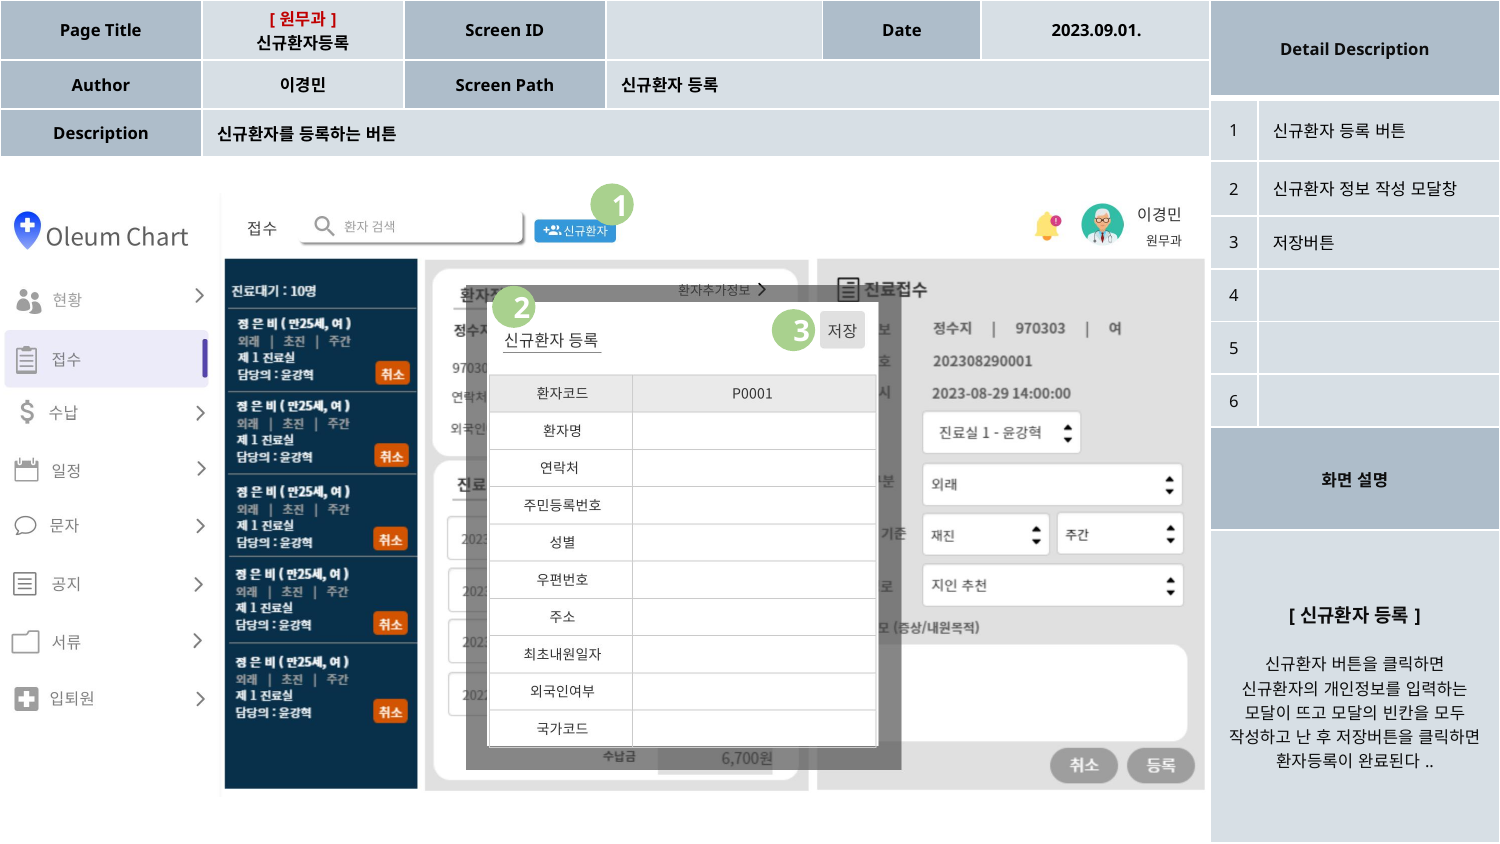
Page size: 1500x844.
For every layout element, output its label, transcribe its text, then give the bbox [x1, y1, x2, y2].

table_header [607, 1, 822, 59]
text_box 1 [594, 183, 631, 193]
table_header Date [823, 1, 980, 59]
table_cell [1259, 375, 1499, 426]
table_cell 신규환자 등록 [607, 61, 1209, 108]
table_cell 5 [1211, 322, 1257, 373]
table_cell 신규환자 정보 작성 모달창 [1259, 162, 1499, 215]
picture [3, 193, 1210, 797]
table_cell 이경민 [203, 61, 403, 108]
table_header [원무과] 신규환자등록 [203, 1, 403, 59]
table_cell [1259, 322, 1499, 373]
table_header Page Title [1, 1, 201, 59]
table_cell 신규환자를 등록하는 버튼 [203, 110, 1209, 156]
table_header Screen ID [405, 1, 605, 59]
table_cell 화면 설명 [1211, 428, 1499, 529]
table_cell [1259, 270, 1499, 321]
table_cell [신규환자 등록] 신규환자 버튼을 클릭하면 신규환자의 개인정보를 입력하는 모달이 뜨고 모달의 빈칸을 모두 작성하고 난 후 저장버튼을 클릭하면 환자등록이 완료된다.. [1211, 531, 1499, 842]
table_cell Author [1, 61, 201, 108]
table_header 2023.09.01. [982, 1, 1209, 59]
table_cell 6 [1211, 375, 1257, 426]
table_cell 1 [1211, 101, 1257, 160]
table_cell 신규환자 등록 버튼 [1259, 101, 1499, 160]
table_header Detail Description [1211, 1, 1499, 95]
table_cell 4 [1211, 270, 1257, 321]
table_cell Description [1, 110, 201, 156]
table_cell Screen Path [405, 61, 605, 108]
table_cell 3 [1211, 217, 1257, 268]
table_cell 2 [1211, 162, 1257, 215]
table_cell 저장버튼 [1259, 217, 1499, 268]
